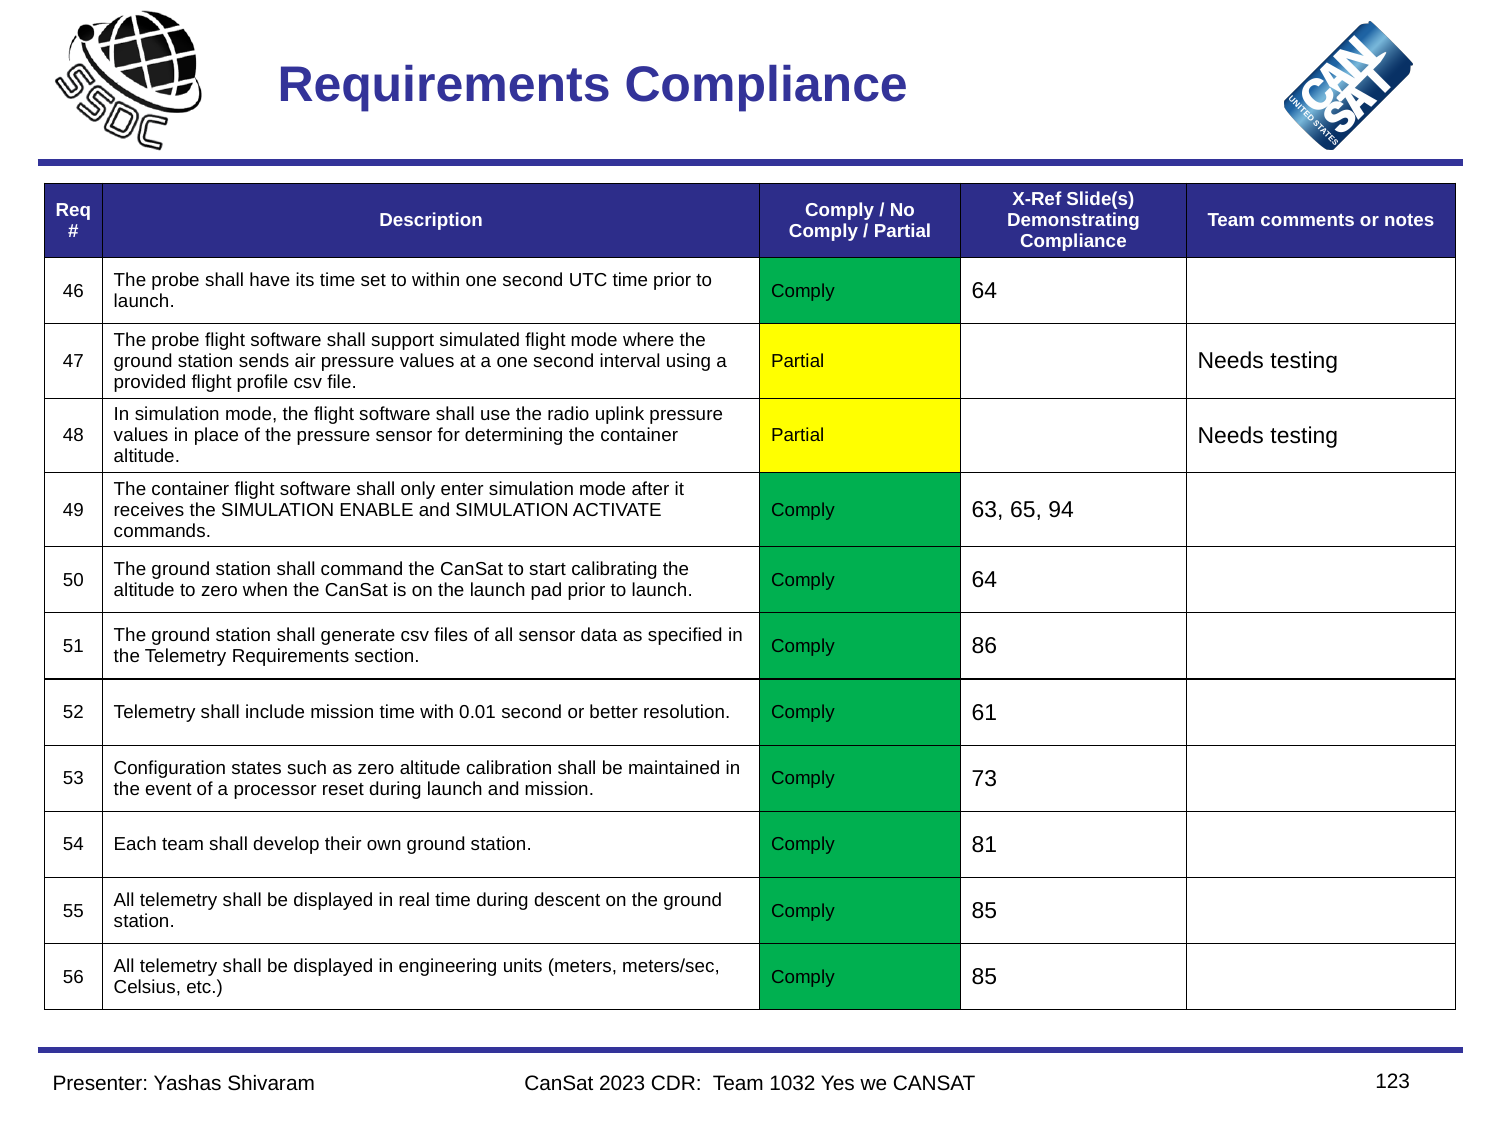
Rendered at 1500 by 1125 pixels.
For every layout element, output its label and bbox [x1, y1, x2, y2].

picture [10, 7, 263, 153]
table_cell [1187, 613, 1455, 678]
table_cell [760, 399, 960, 472]
table_cell [103, 547, 759, 612]
table_cell [760, 613, 960, 678]
table_cell [760, 258, 960, 323]
table_cell [1187, 547, 1455, 612]
table_cell [1187, 473, 1455, 546]
table_cell [103, 680, 759, 745]
table_cell [1187, 746, 1455, 811]
table_cell [45, 680, 102, 745]
footer [450, 1062, 1050, 1103]
picture [1284, 21, 1413, 150]
table_cell [45, 613, 102, 678]
table_cell [103, 746, 759, 811]
table_cell [103, 324, 759, 398]
table_cell [45, 547, 102, 612]
table_cell [760, 324, 960, 398]
table_cell [760, 680, 960, 745]
table_cell [961, 680, 1186, 745]
table_cell [1187, 324, 1455, 398]
table_cell [760, 746, 960, 811]
table_cell [45, 258, 102, 323]
table_cell [103, 399, 759, 472]
table_cell [103, 258, 759, 323]
table_cell [760, 944, 960, 1009]
table_cell [45, 746, 102, 811]
table_cell [961, 812, 1186, 877]
table_cell [961, 324, 1186, 398]
table_cell [1187, 878, 1455, 943]
table_cell [45, 399, 102, 472]
text_box [37, 1062, 413, 1103]
table_cell [45, 878, 102, 943]
table_cell [961, 547, 1186, 612]
table_header [103, 184, 759, 257]
table_cell [760, 812, 960, 877]
table_cell [760, 547, 960, 612]
table_cell [45, 324, 102, 398]
table_cell [45, 473, 102, 546]
table_cell [961, 746, 1186, 811]
table_cell [103, 812, 759, 877]
table_cell [961, 944, 1186, 1009]
table_header [760, 184, 960, 257]
table_cell [103, 878, 759, 943]
table_header [45, 184, 102, 257]
table_cell [961, 473, 1186, 546]
table_cell [45, 944, 102, 1009]
table_cell [103, 473, 759, 546]
table_cell [103, 944, 759, 1009]
table_cell [1187, 399, 1455, 472]
table_cell [1187, 258, 1455, 323]
table_cell [961, 613, 1186, 678]
table_header [1187, 184, 1455, 257]
table_cell [961, 258, 1186, 323]
table_cell [1187, 944, 1455, 1009]
table_cell [760, 878, 960, 943]
table_cell [1187, 680, 1455, 745]
slide_number [1312, 1059, 1425, 1100]
title [262, 12, 1150, 150]
table_cell [961, 878, 1186, 943]
table_cell [45, 812, 102, 877]
table_cell [961, 399, 1186, 472]
table_cell [103, 613, 759, 678]
table_header [961, 184, 1186, 257]
table_cell [1187, 812, 1455, 877]
table_cell [760, 473, 960, 546]
